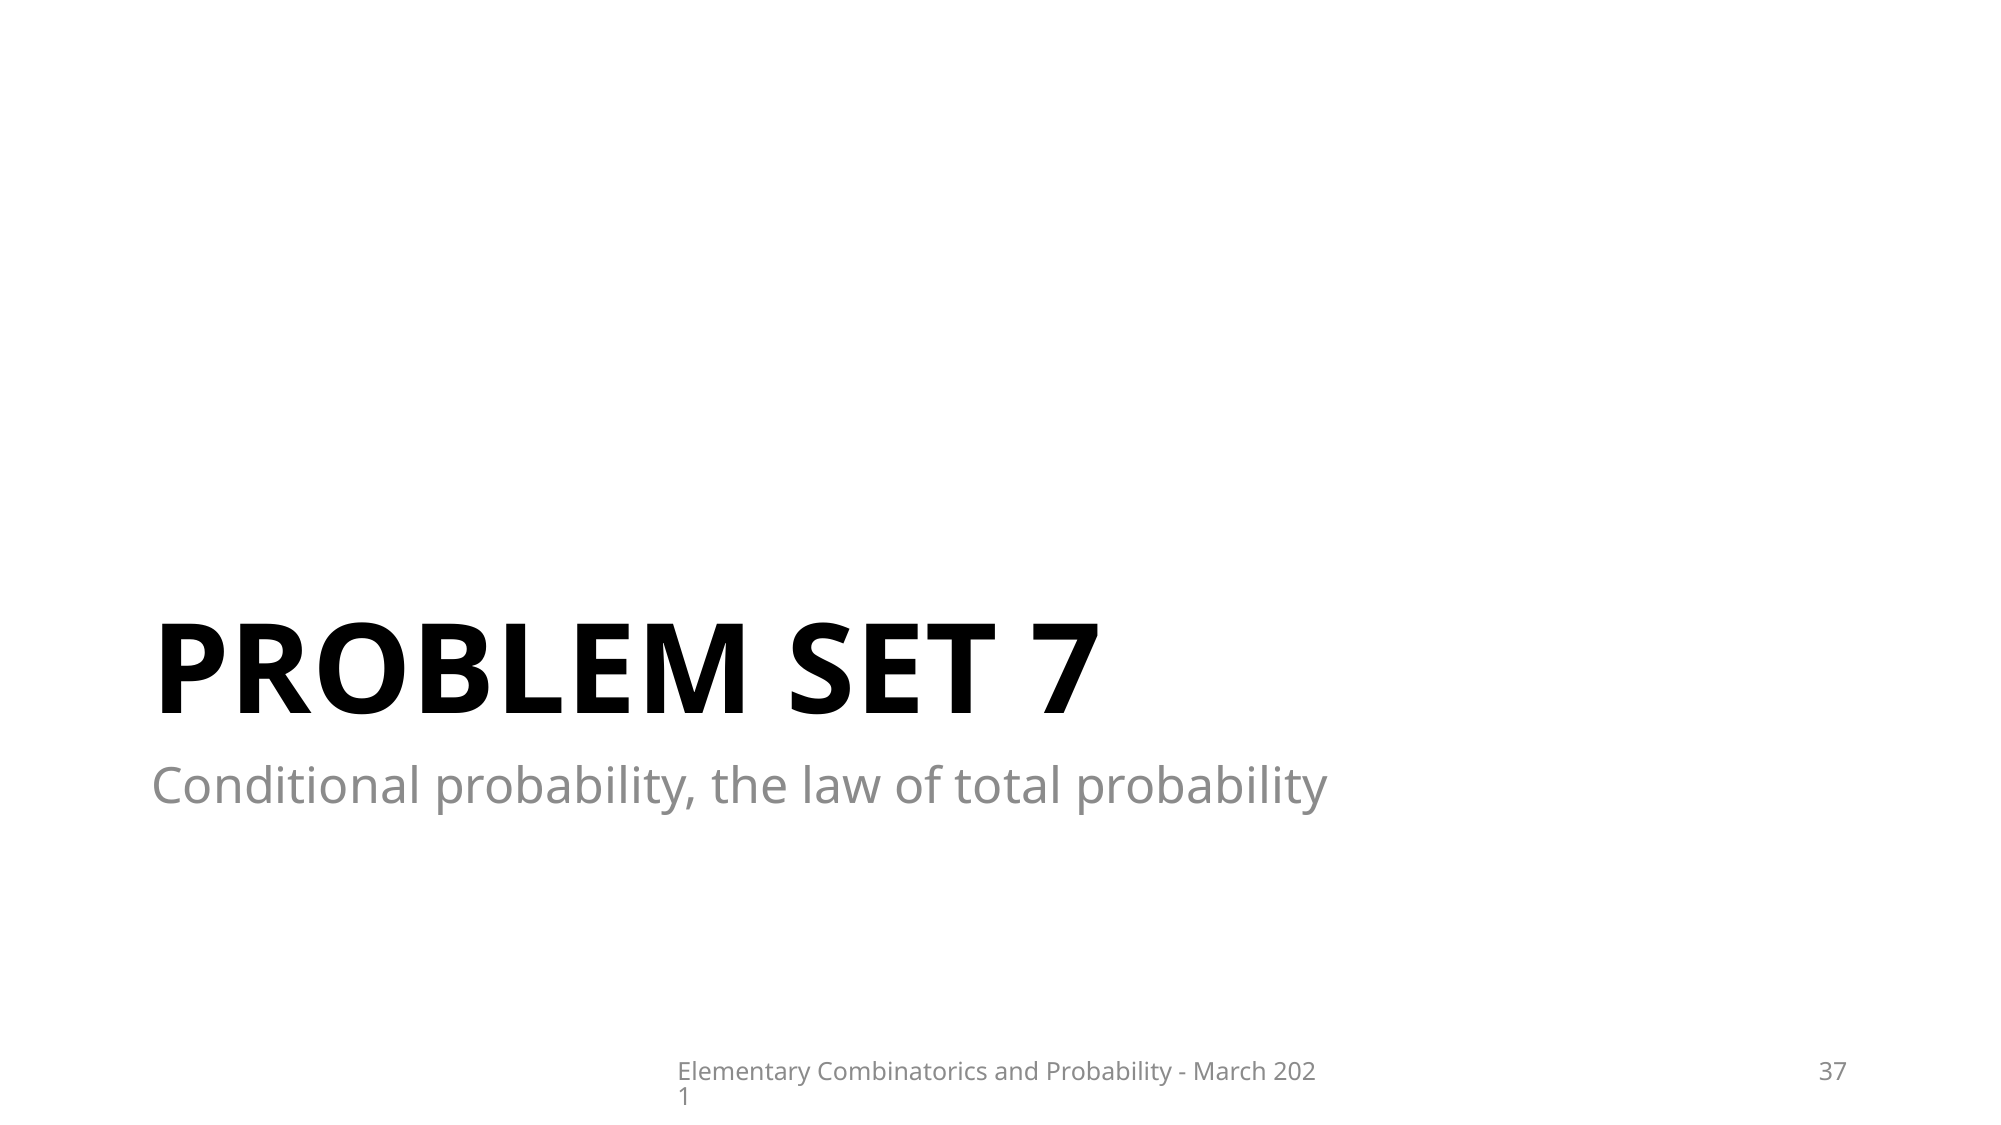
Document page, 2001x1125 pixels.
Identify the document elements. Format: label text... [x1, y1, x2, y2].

slide_number 37 [1412, 1042, 1863, 1103]
title Problem set 7 [136, 280, 1862, 749]
footer Elementary Combinatorics and Probability - March 2021 [662, 1042, 1338, 1103]
list Conditional probability, the law of total probability [136, 752, 1862, 999]
